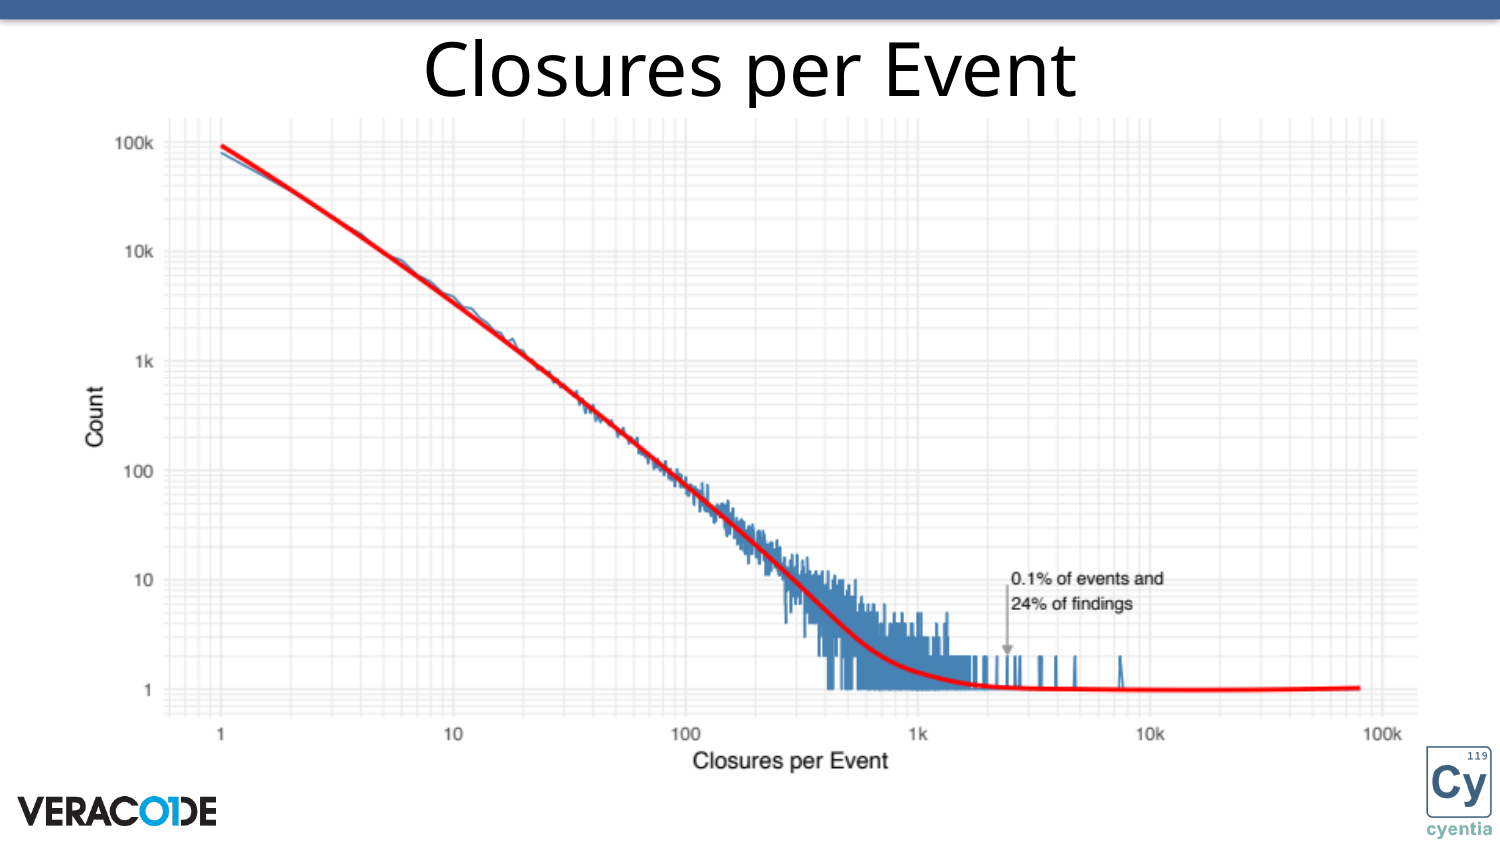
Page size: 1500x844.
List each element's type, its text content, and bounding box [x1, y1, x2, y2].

title Closures per Event [75, 13, 1425, 107]
picture [74, 107, 1426, 784]
picture [17, 796, 149, 826]
picture [160, 796, 172, 826]
picture [146, 803, 162, 820]
picture [179, 796, 216, 826]
